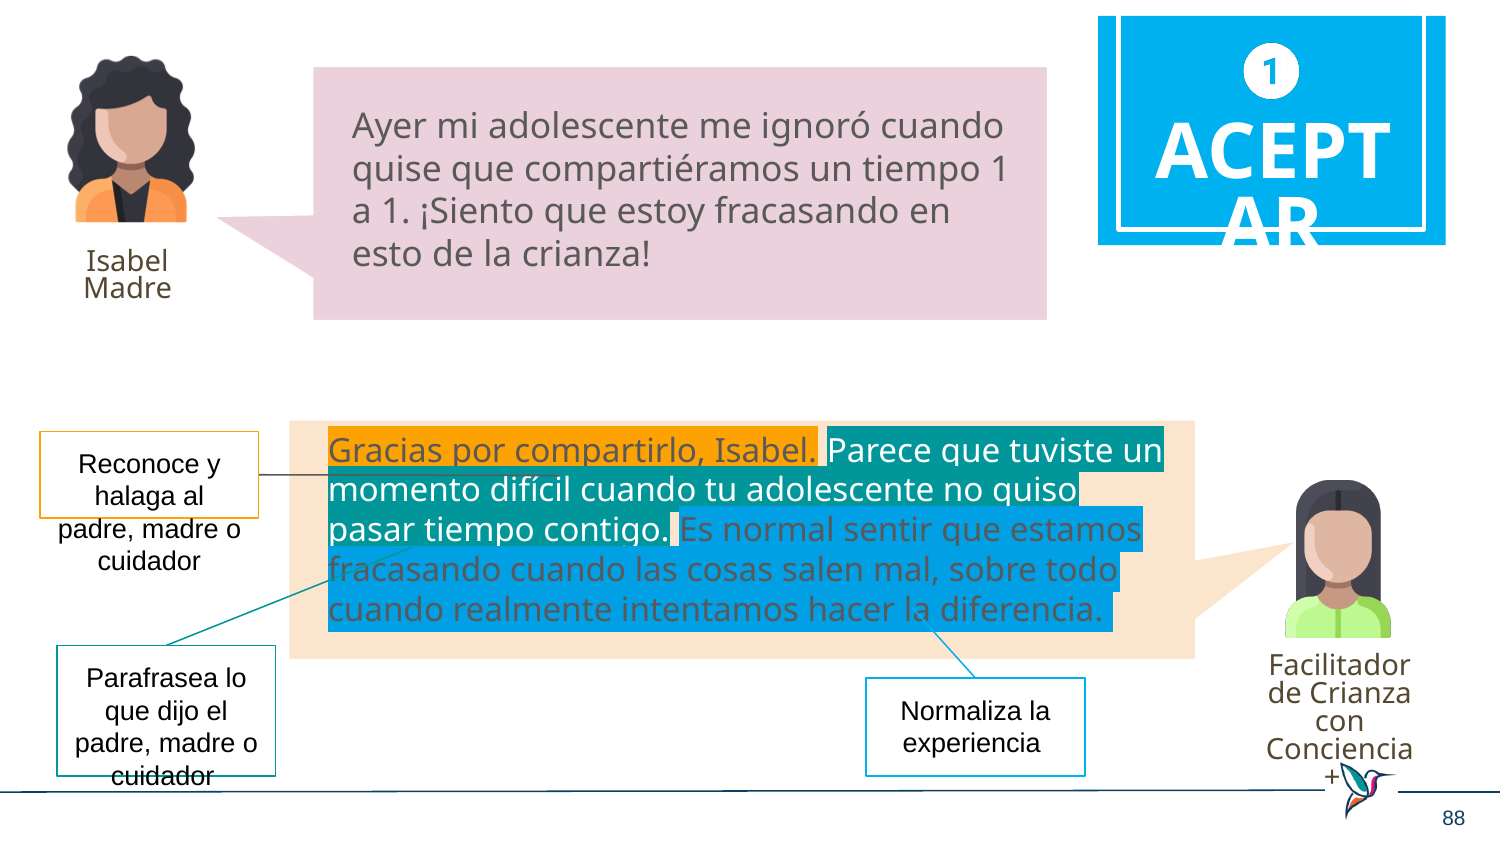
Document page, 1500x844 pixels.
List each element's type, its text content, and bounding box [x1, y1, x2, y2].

text_box Normaliza la experiencia [865, 677, 1085, 776]
picture [1244, 44, 1299, 99]
text_box Ayer mi adolescente me ignoró cuando quise que compartiéramos un tiempo 1 a 1. ¡Siento que estoy fracasando en esto de la crianza! [221, 66, 1048, 321]
text_box Gracias por compartirlo, Isabel. Parece que tuviste un momento difícil cuando tu adolescente no quiso pasar tiempo contigo. Es normal sentir que estamos fracasando cuando las cosas salen mal, sobre todo cuando realmente intentamos hacer la diferencia. [288, 419, 1243, 660]
text_box ACEPTAR [1120, 230, 1423, 283]
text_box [1248, 480, 1432, 754]
text_box [1098, 15, 1120, 246]
picture [1338, 759, 1398, 823]
text_box Parafrasea lo que dijo el padre, madre o cuidador [56, 645, 276, 777]
picture [47, 55, 216, 224]
text_box [1423, 15, 1446, 246]
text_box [166, 546, 413, 646]
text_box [911, 606, 976, 679]
text_box Reconoce y halaga al padre, madre o cuidador [39, 431, 259, 519]
text_box Isabel Madre [39, 233, 223, 320]
text_box [1118, 0, 1424, 230]
